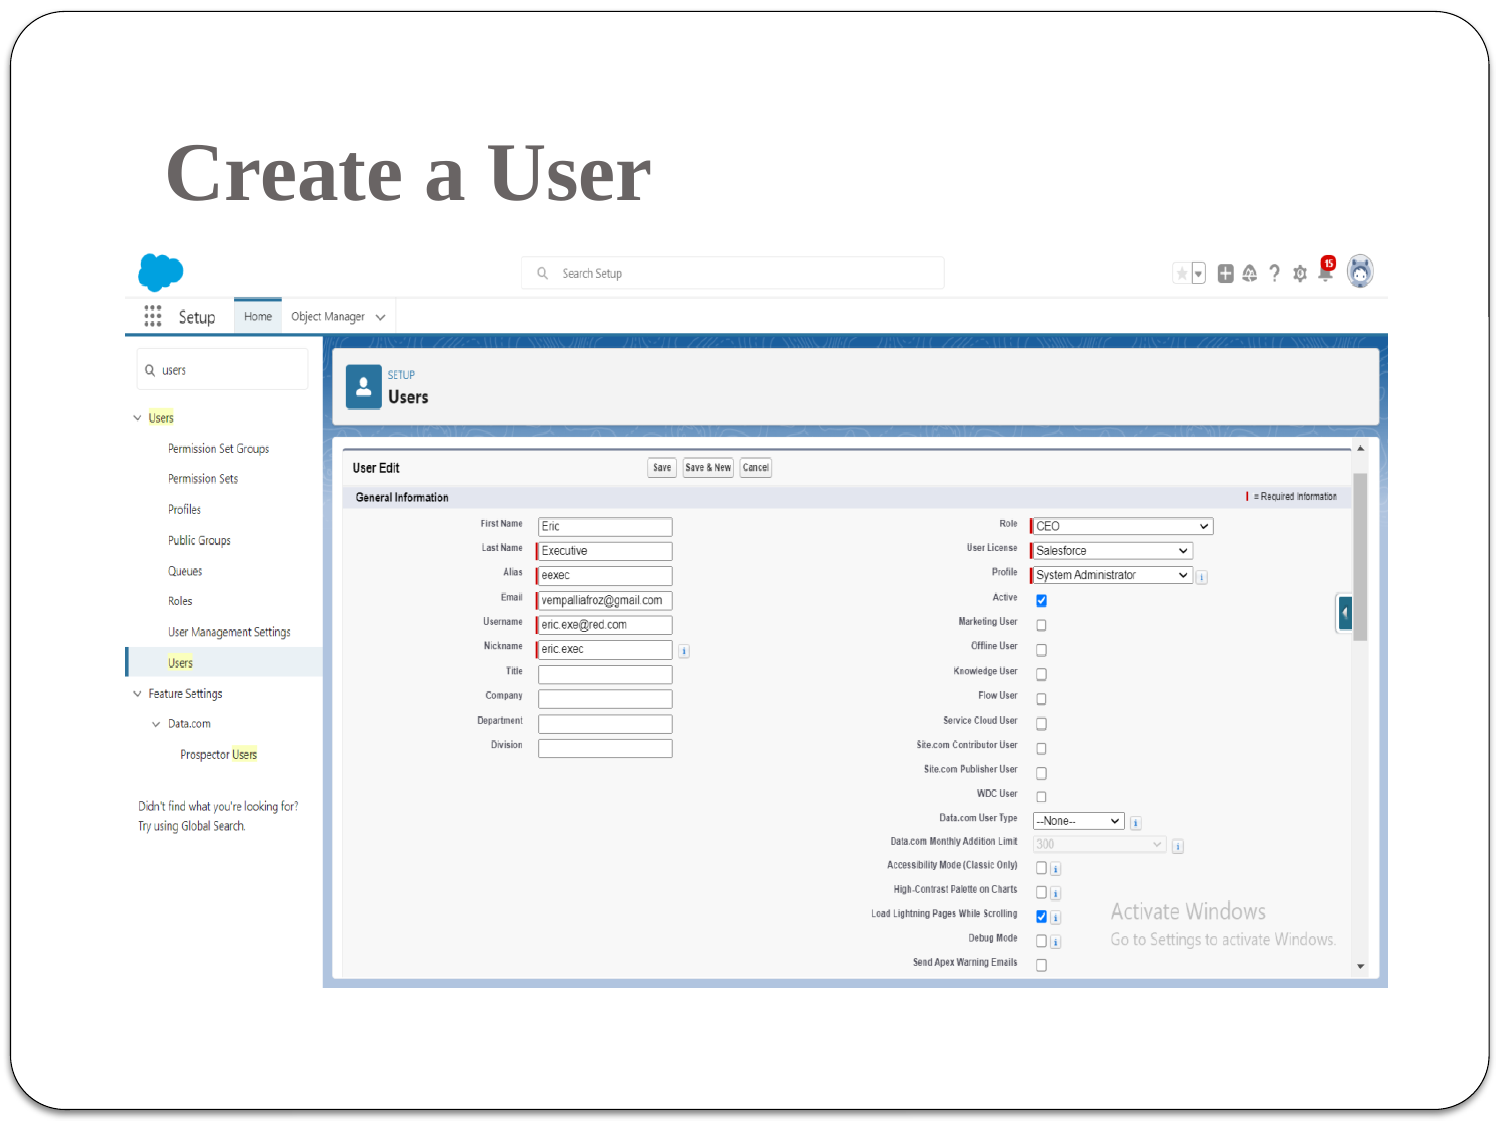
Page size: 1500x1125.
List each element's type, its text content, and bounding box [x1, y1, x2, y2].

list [124, 249, 1388, 988]
title Create a User [150, 45, 1425, 233]
